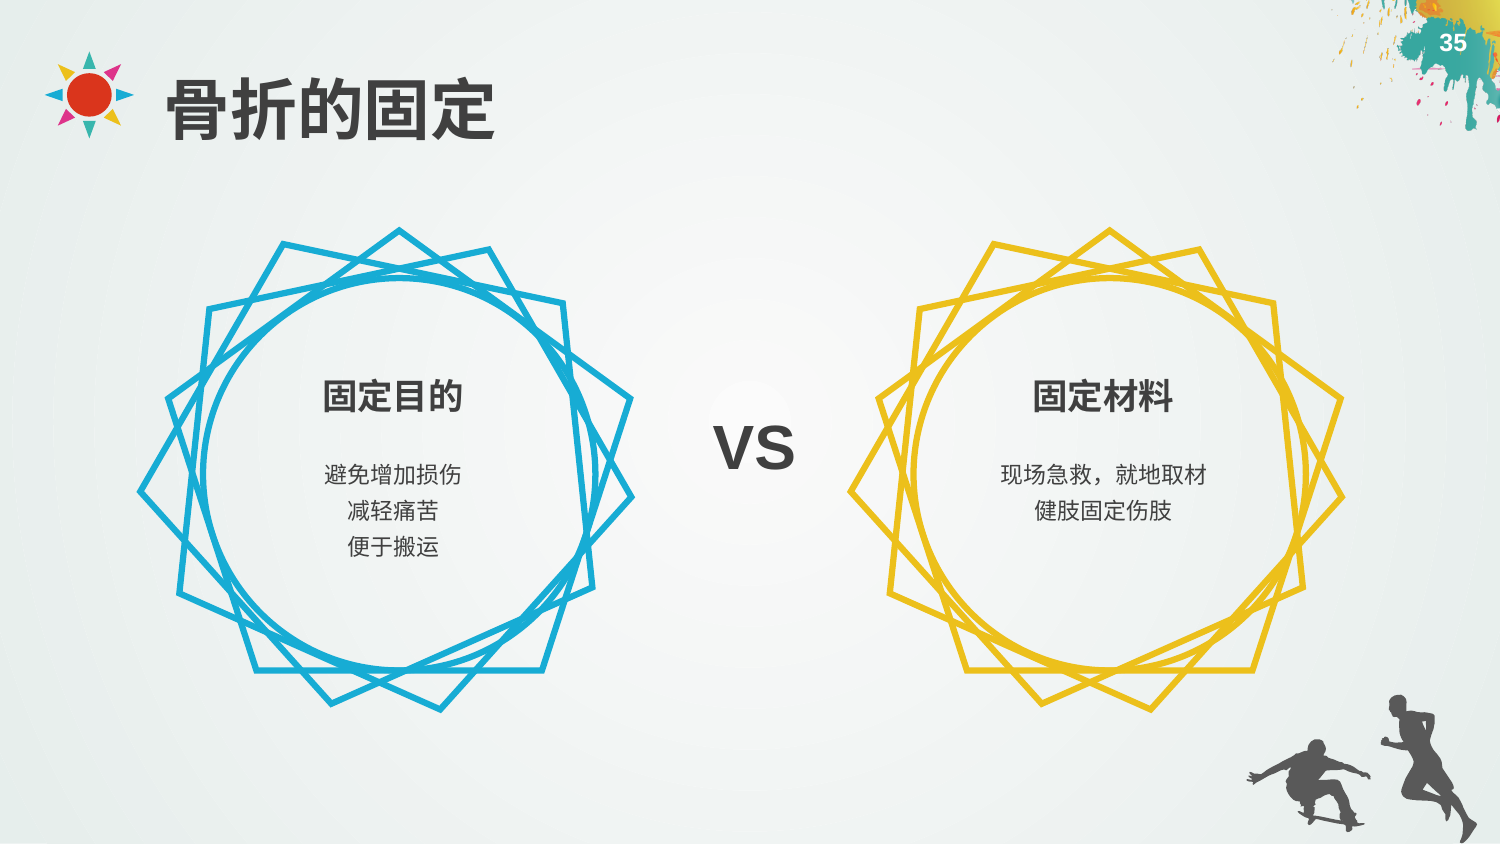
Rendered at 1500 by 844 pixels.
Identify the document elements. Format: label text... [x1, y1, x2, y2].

text_box 骨折的固定 [152, 61, 509, 153]
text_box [168, 219, 631, 682]
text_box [878, 219, 1341, 682]
text_box VS [631, 401, 878, 488]
picture [1329, 0, 1500, 199]
